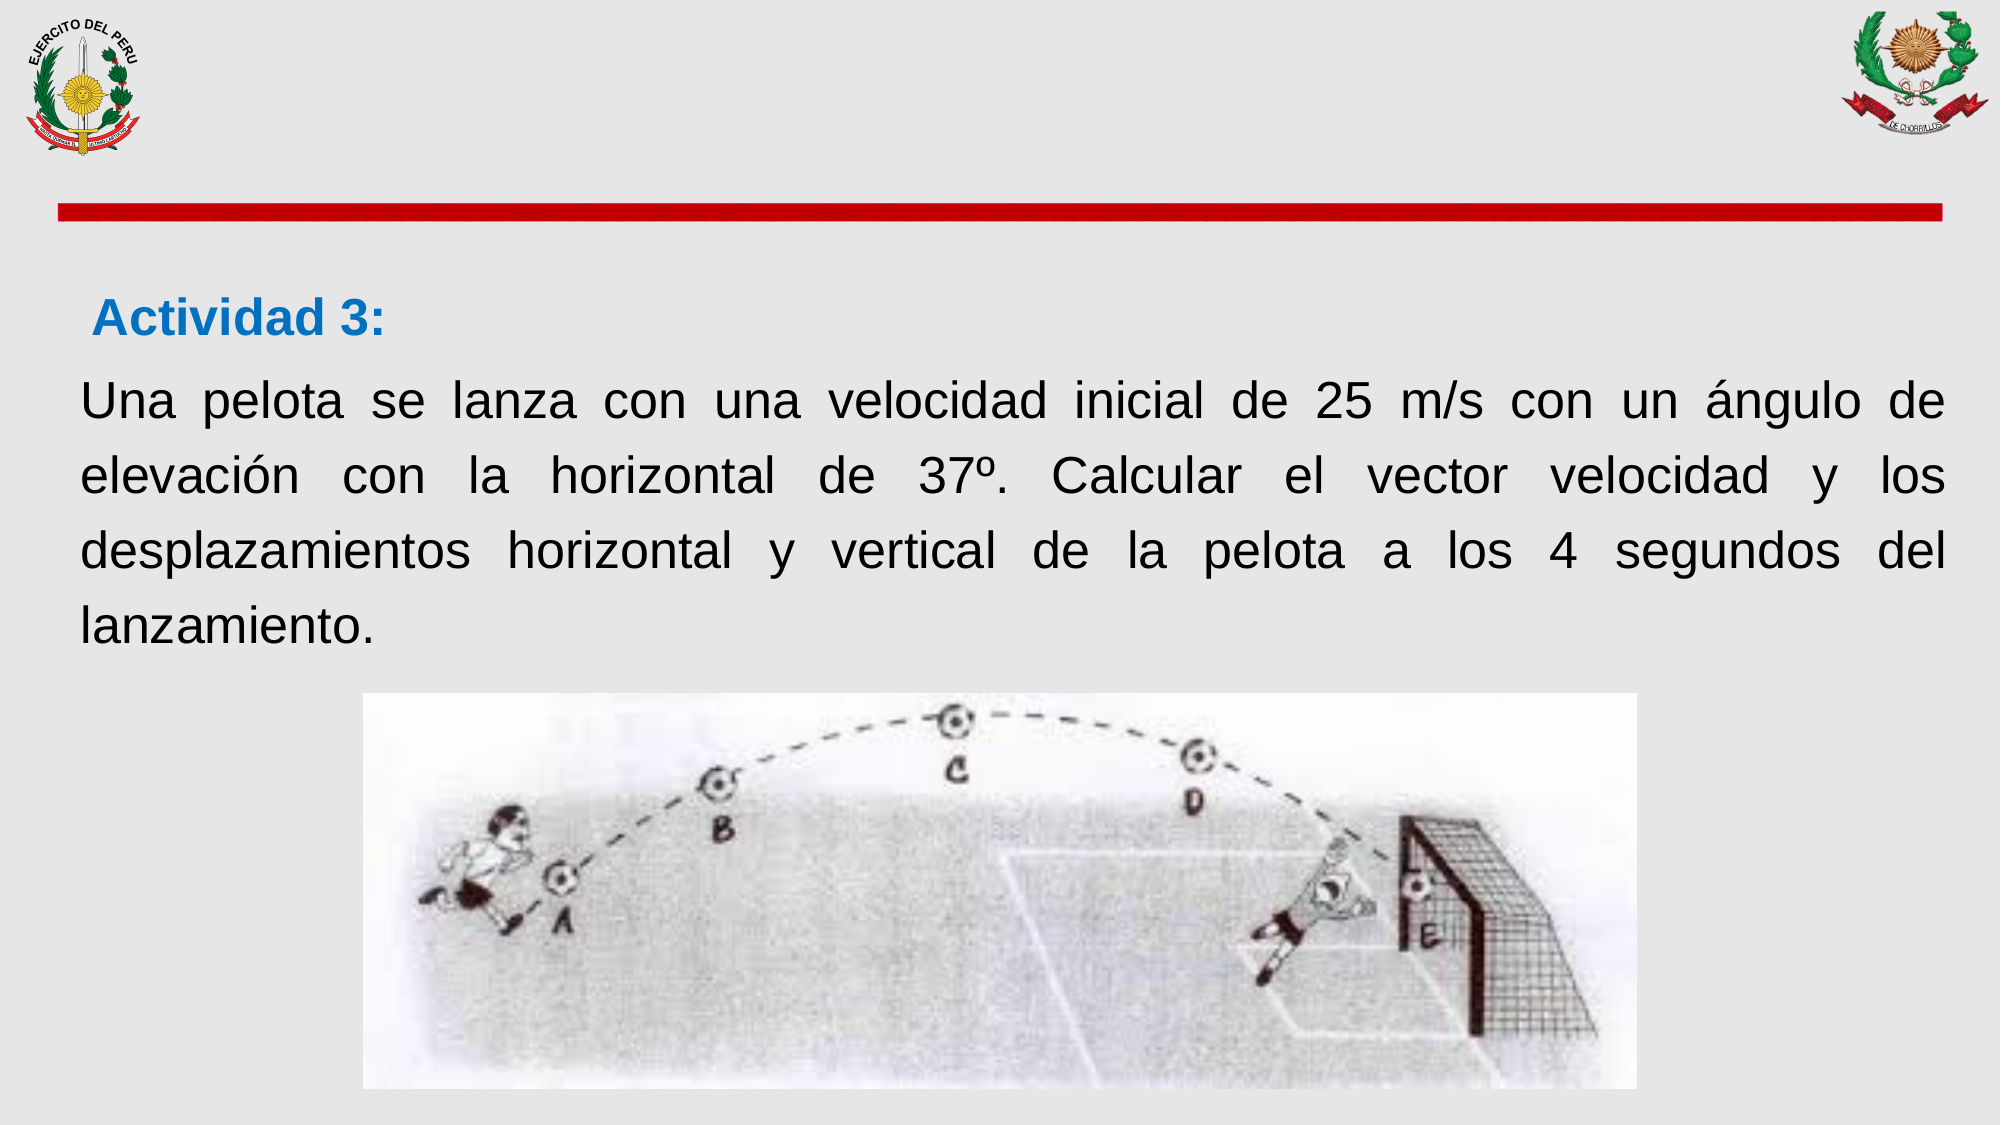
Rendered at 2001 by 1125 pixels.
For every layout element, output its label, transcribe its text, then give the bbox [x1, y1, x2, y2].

picture [363, 693, 1637, 1089]
picture [26, 19, 140, 156]
text_box Una pelota se lanza con una velocidad inicial de 25 m/s con un ángulo de elevación con la horizontal de 37º. Calcular el vector velocidad y los desplazamientos horizontal y vertical de la pelota a los 4 segundos del lanzamiento. [65, 346, 1963, 662]
text_box Actividad 3: [77, 251, 410, 354]
picture [1822, 0, 1999, 146]
